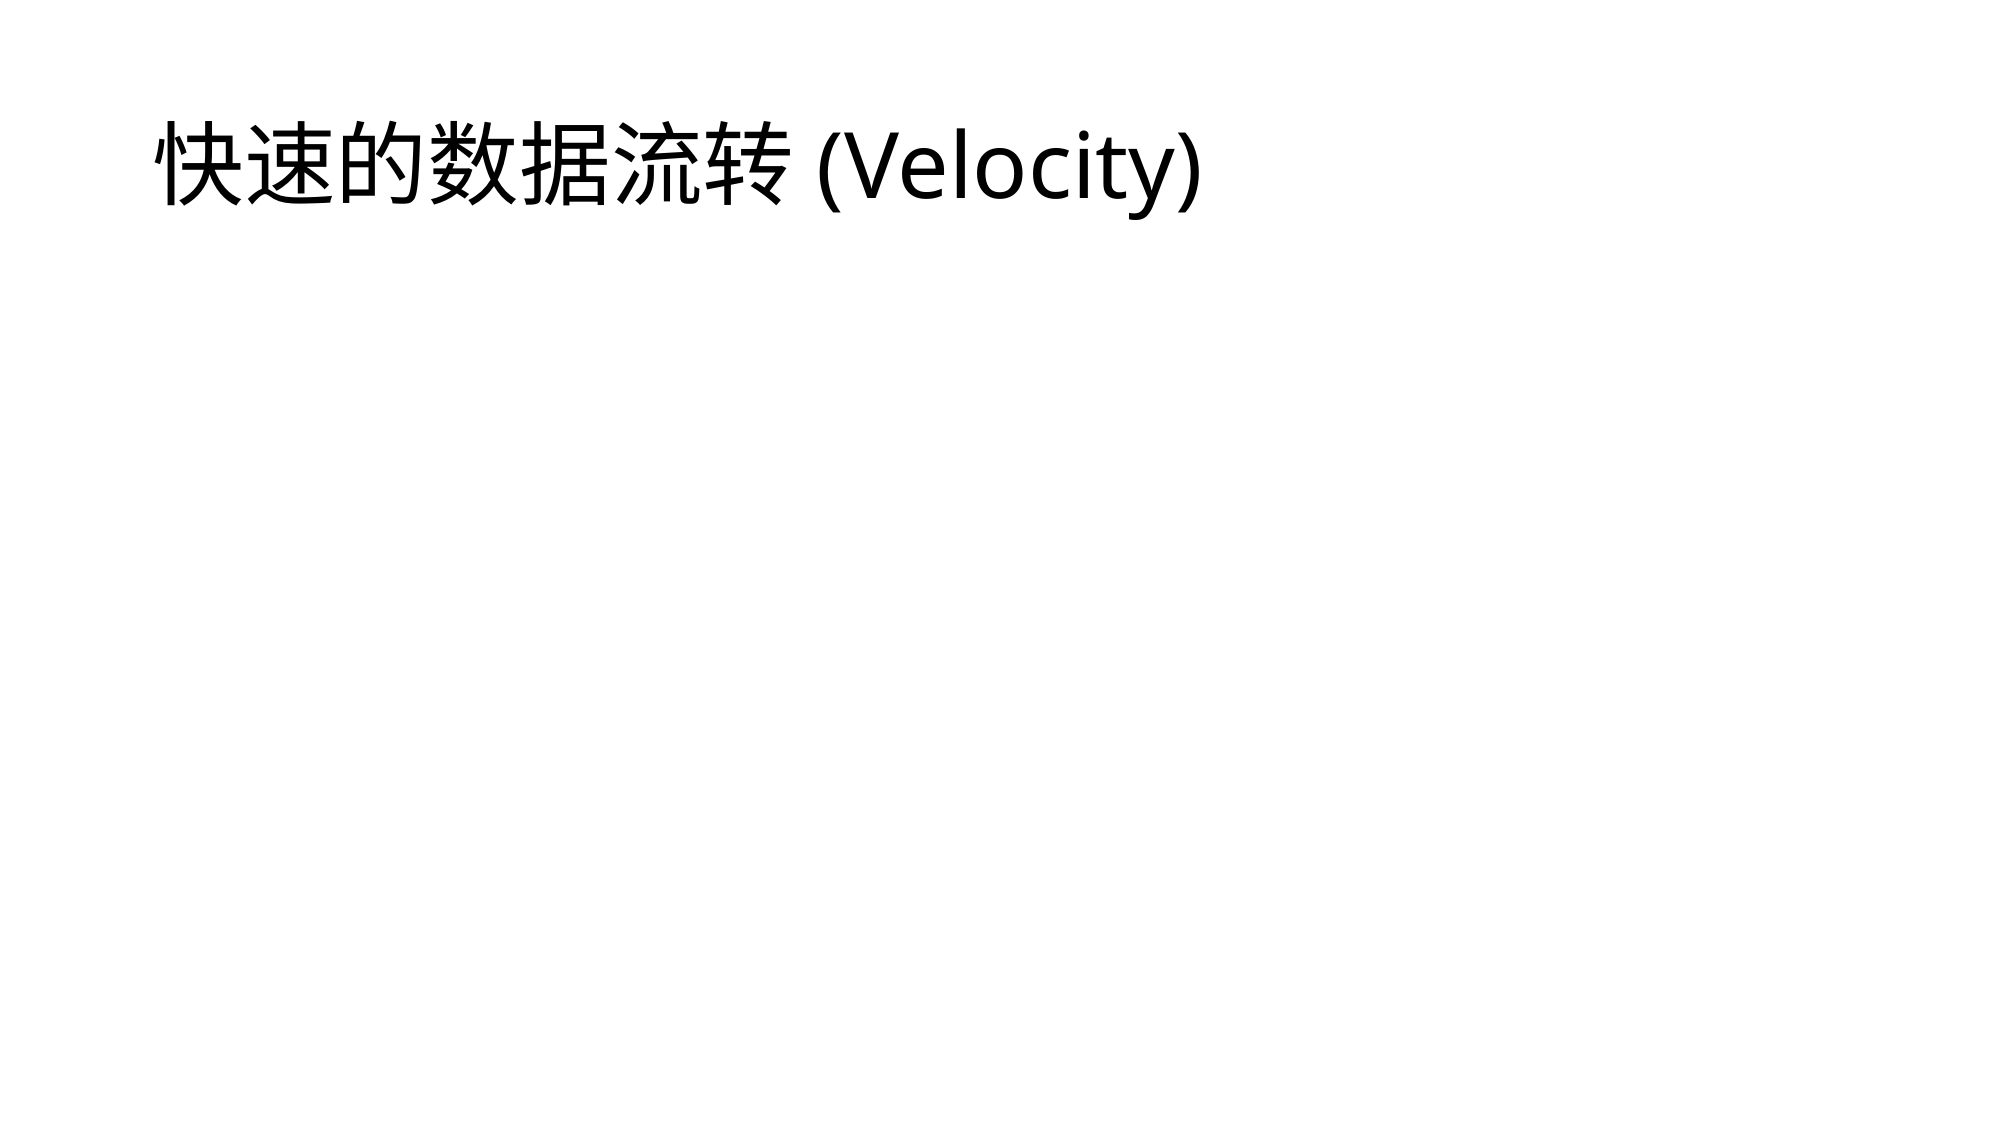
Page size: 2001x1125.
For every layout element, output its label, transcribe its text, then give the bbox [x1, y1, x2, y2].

title 快速的数据流转(Velocity) [137, 59, 1863, 278]
